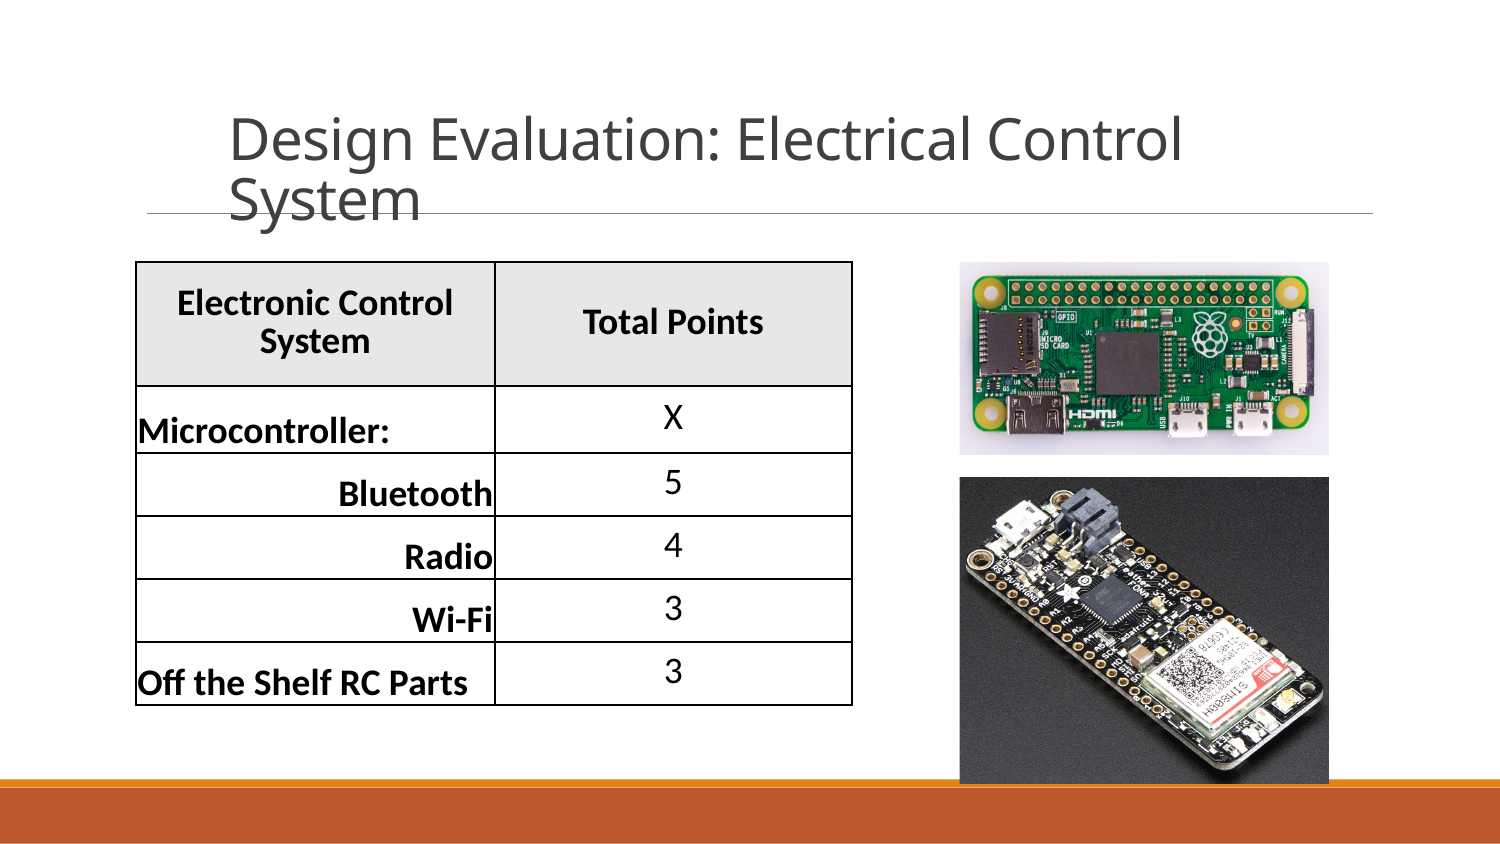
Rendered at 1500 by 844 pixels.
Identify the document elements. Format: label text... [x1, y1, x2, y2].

table_cell 4 [496, 517, 851, 578]
table_cell 5 [496, 454, 851, 515]
table_cell 3 [496, 643, 851, 704]
picture [959, 477, 1330, 785]
picture [959, 261, 1330, 455]
table_cell Bluetooth [137, 454, 494, 515]
table_cell X [496, 387, 851, 452]
title Design Evaluation: Electrical Control System [213, 98, 1368, 263]
table_cell Radio [137, 517, 494, 578]
table_cell Off the Shelf RC Parts [137, 643, 494, 704]
table_header Total Points [496, 263, 851, 385]
table_cell 3 [496, 580, 851, 641]
table_cell Microcontroller: [137, 387, 494, 452]
table_cell Wi-Fi [137, 580, 494, 641]
table_header Electronic Control System [137, 263, 494, 385]
